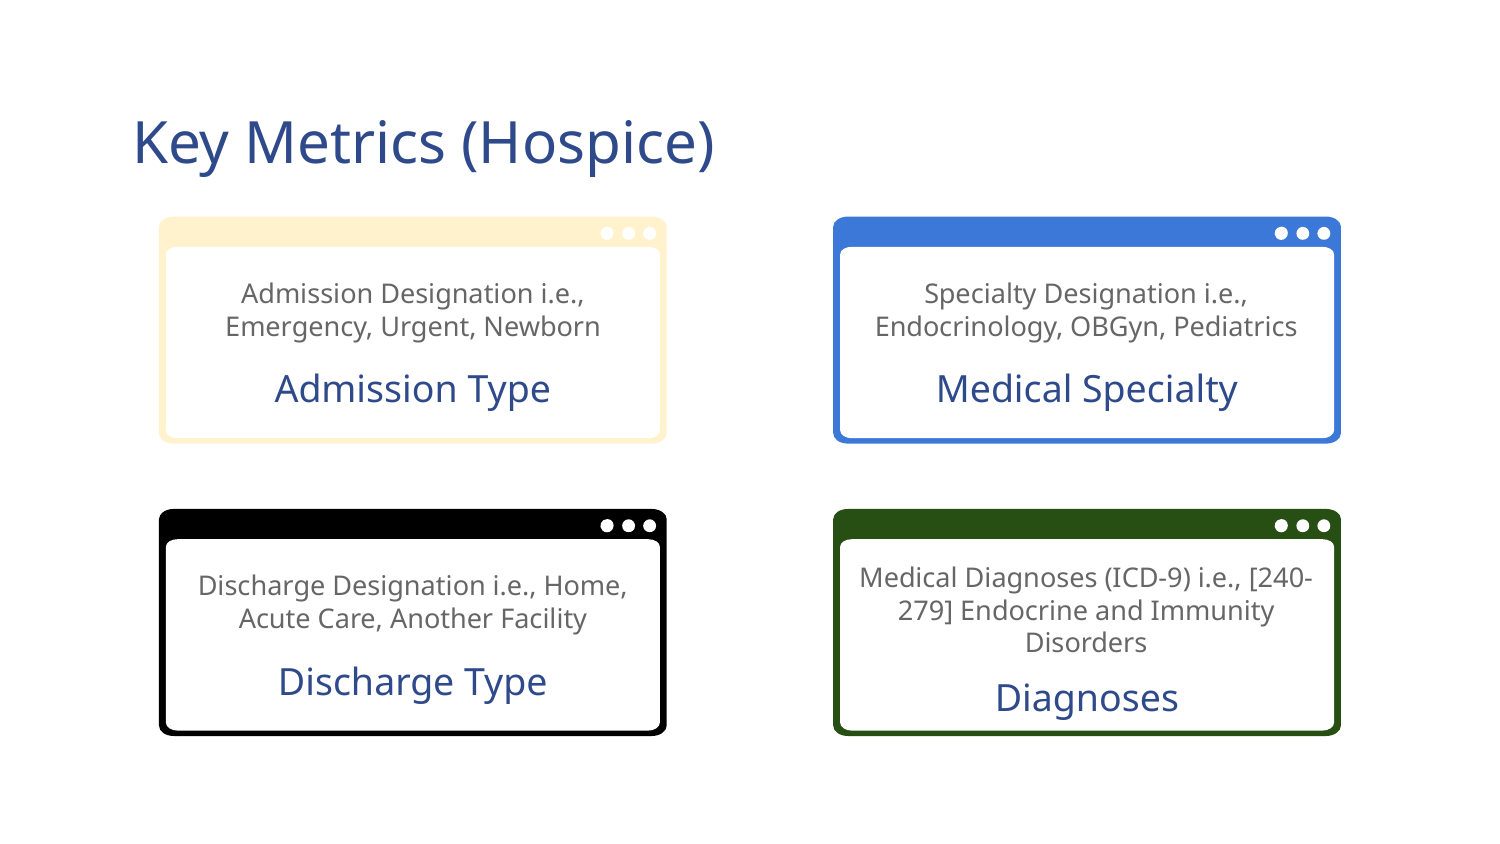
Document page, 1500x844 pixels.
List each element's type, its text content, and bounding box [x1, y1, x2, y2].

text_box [158, 216, 667, 444]
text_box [158, 508, 667, 737]
title Key Metrics (Hospice) [117, 90, 1383, 167]
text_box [832, 508, 1342, 737]
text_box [832, 216, 1342, 444]
